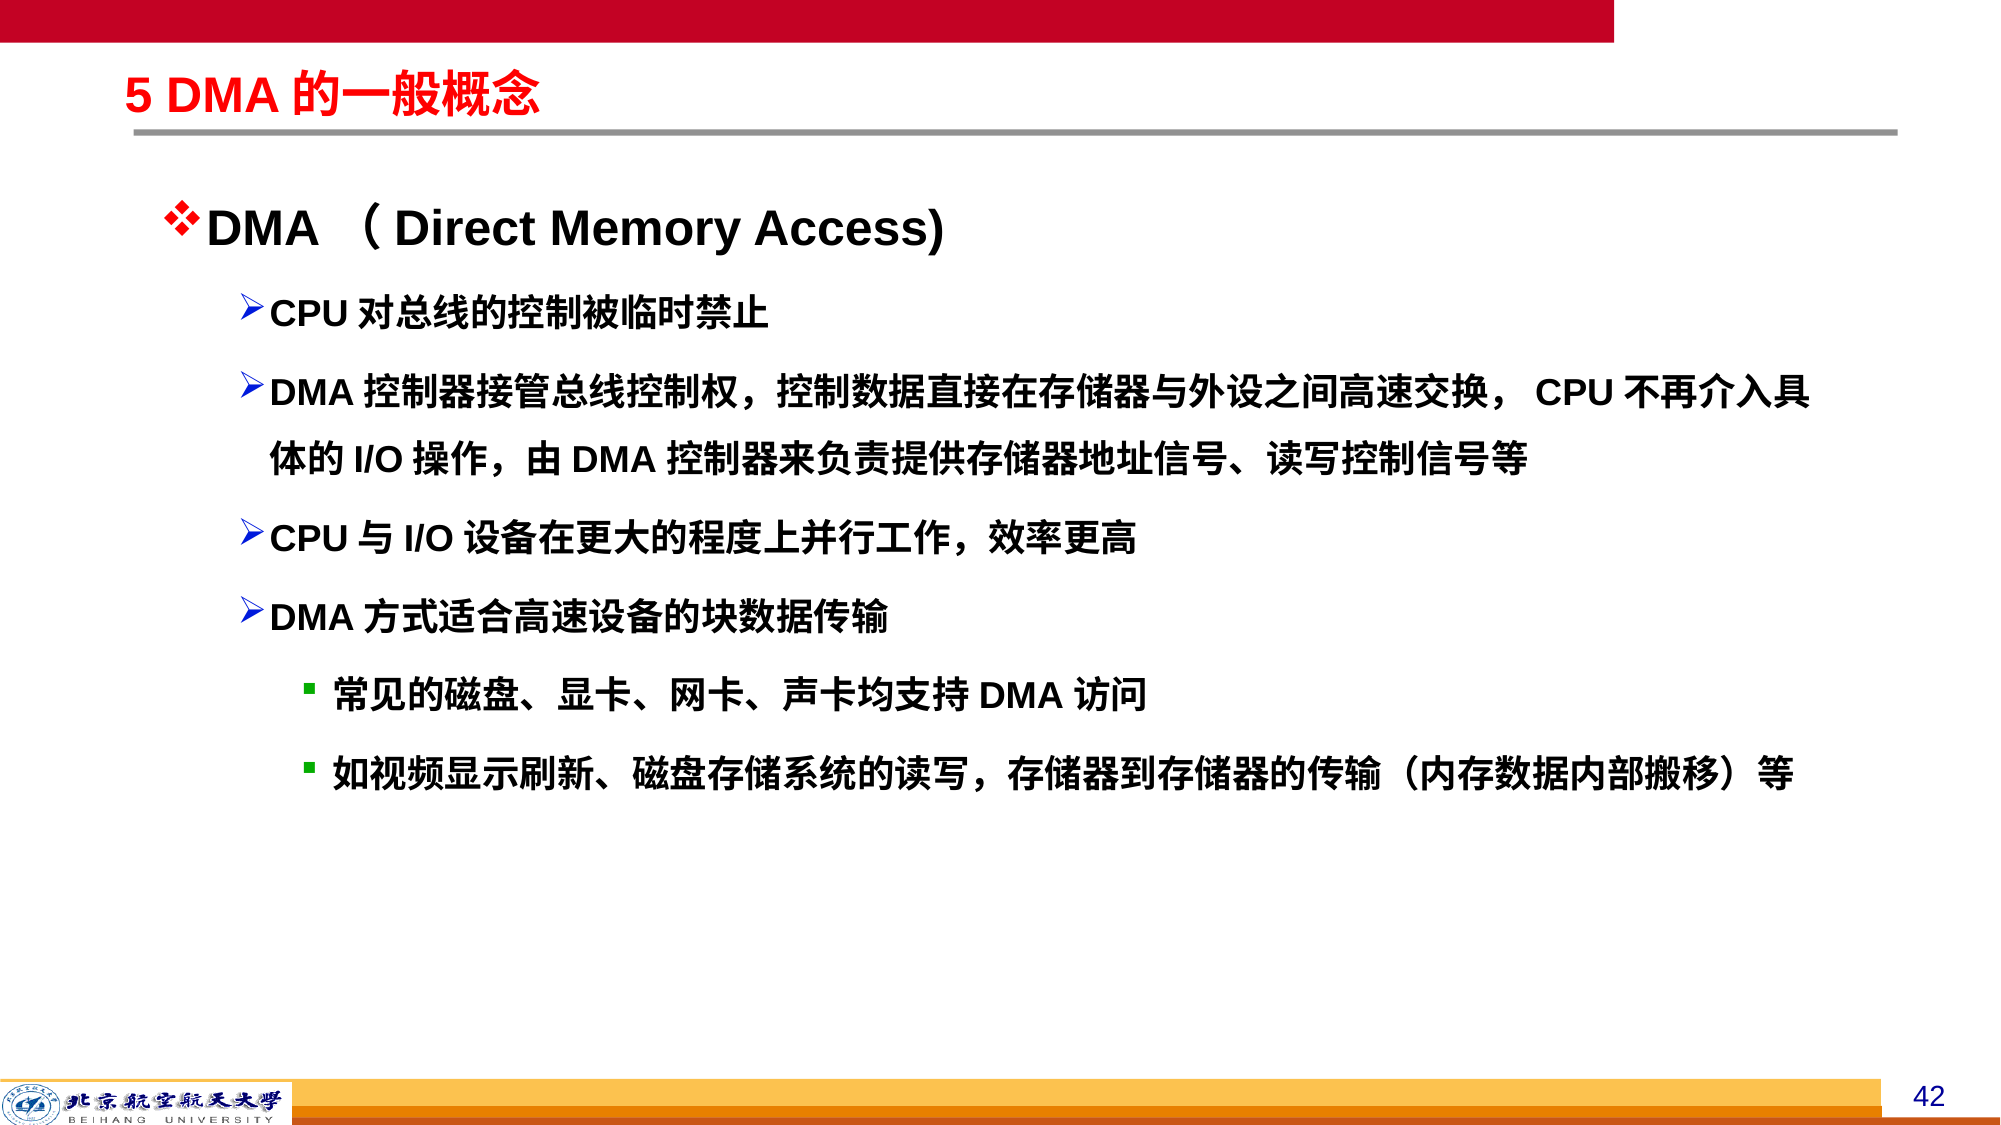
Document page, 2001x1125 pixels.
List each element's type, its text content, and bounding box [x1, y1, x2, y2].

picture [0, 1082, 292, 1125]
list DMA（Direct Memory Access) CPU对总线的控制被临时禁止 DMA控制器接管总线控制权，控制数据直接在存储器与外设之间高速交换，CPU不再介入具体的I/O操作，由DMA控制器来负责提供存储器地址信号、读写控制信号等 CPU与I/O设备在更大的程度上并行工作，效率更高 DMA方式适合高速设备的块数据传输 常见的磁盘、显卡、网卡、声卡均支持DMA访问 如视频显示刷新、磁盘存储系统的读写，存储器到存储器的传输（内存数据内部搬移）等 [148, 160, 1840, 975]
title 5 DMA的一般概念 [113, 65, 978, 128]
